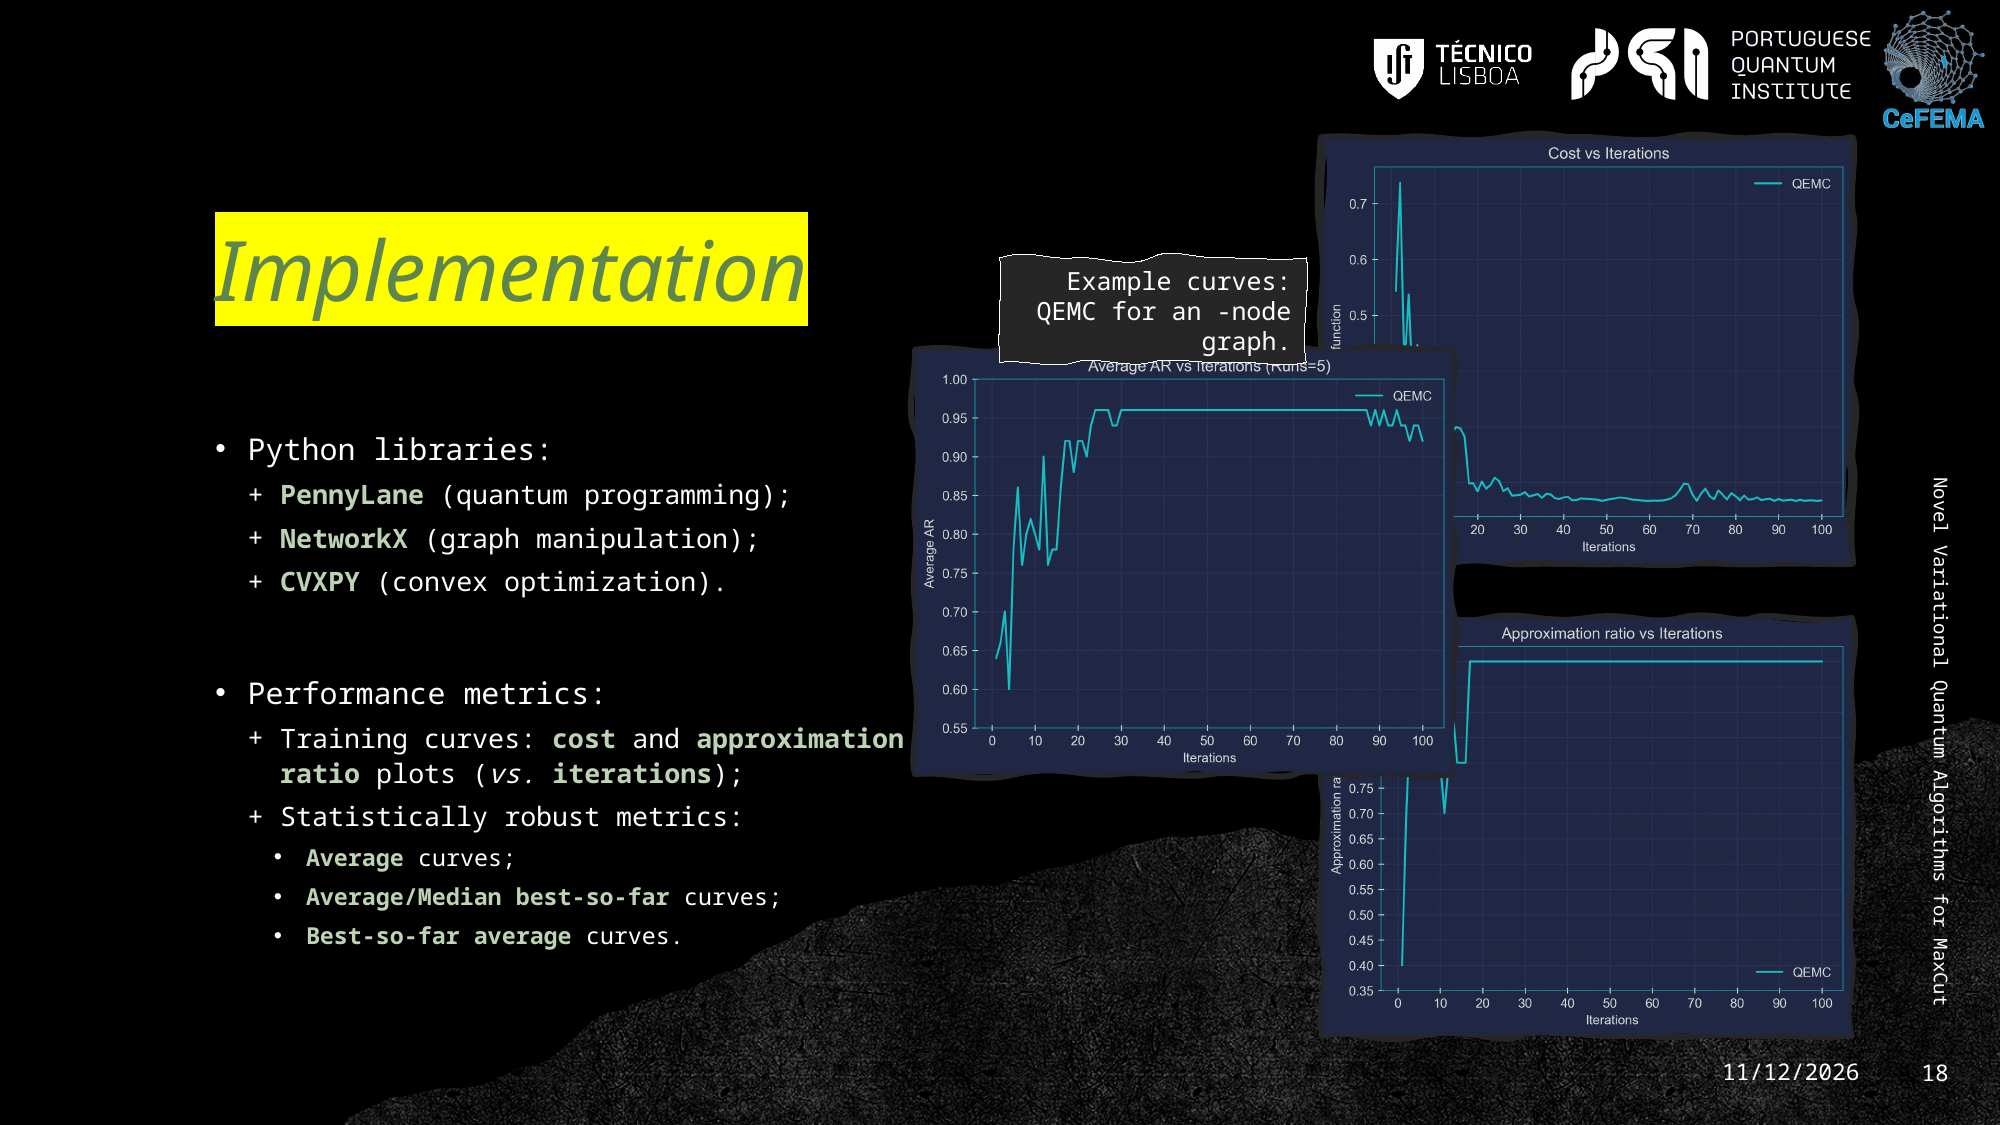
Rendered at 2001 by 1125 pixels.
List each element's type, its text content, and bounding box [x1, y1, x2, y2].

picture [1883, 119, 1888, 128]
title Implementation [200, 116, 1190, 399]
text_box [341, 716, 2000, 1125]
picture [1883, 10, 1985, 128]
footer Novel Variational Quantum Algorithms for MaxCut [1911, 452, 1972, 1022]
list Python libraries: PennyLane (quantum programming); NetworkX (graph manipulation); CVXPY (convex optimization). Performance metrics: Training curves: cost and approximation ratio plots (vs. iterations); Statistically robust metrics: Average curves; Average/Median best-so-far curves; Best-so-far average curves. [200, 399, 921, 977]
picture [1564, 5, 1875, 123]
slide_number 18 [1869, 1042, 1964, 1103]
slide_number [1371, 1042, 1869, 1103]
picture [915, 138, 1852, 1036]
text_box [0, 0, 2000, 1125]
picture [1349, 10, 1556, 128]
